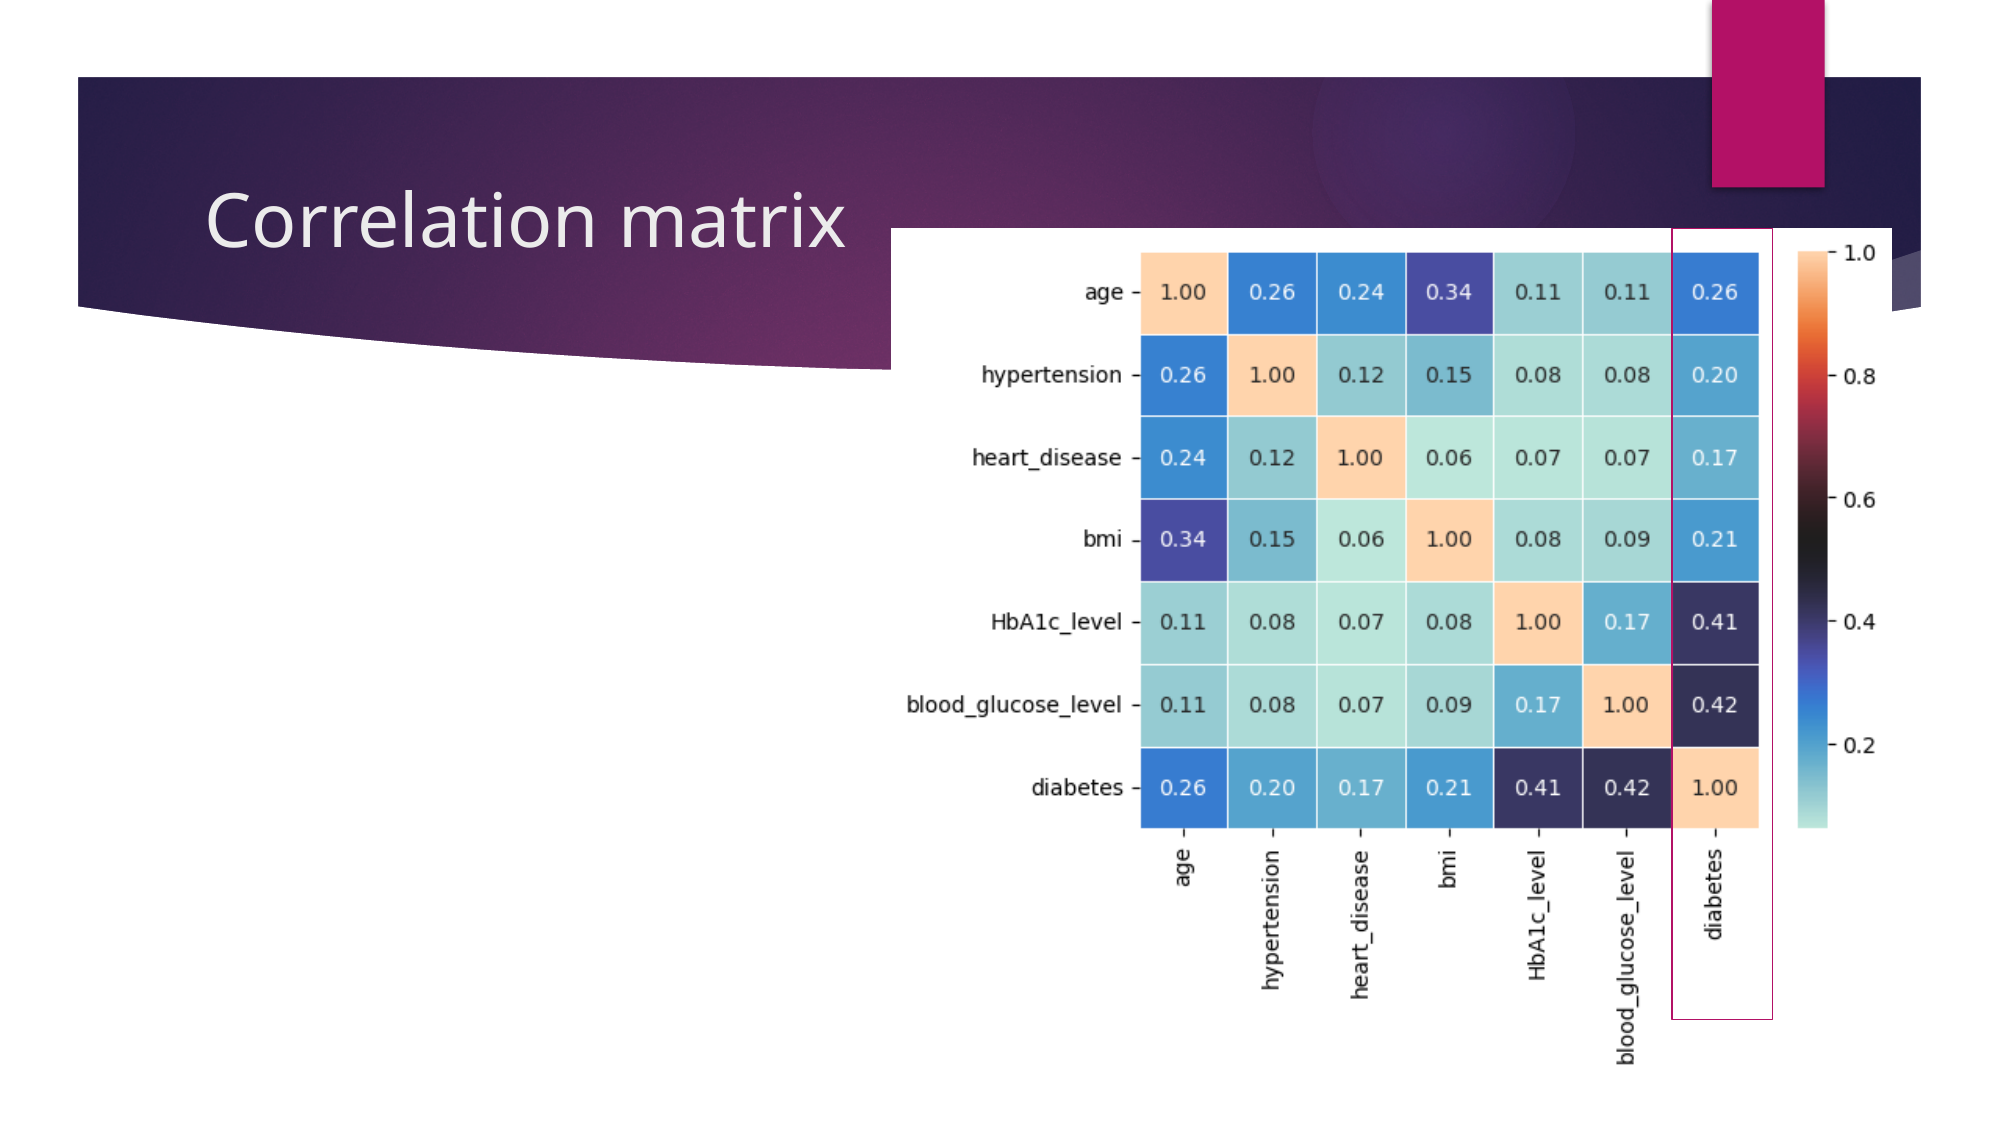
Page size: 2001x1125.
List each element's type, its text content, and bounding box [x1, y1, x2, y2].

title Correlation matrix [189, 159, 1627, 276]
picture [891, 228, 1893, 1078]
